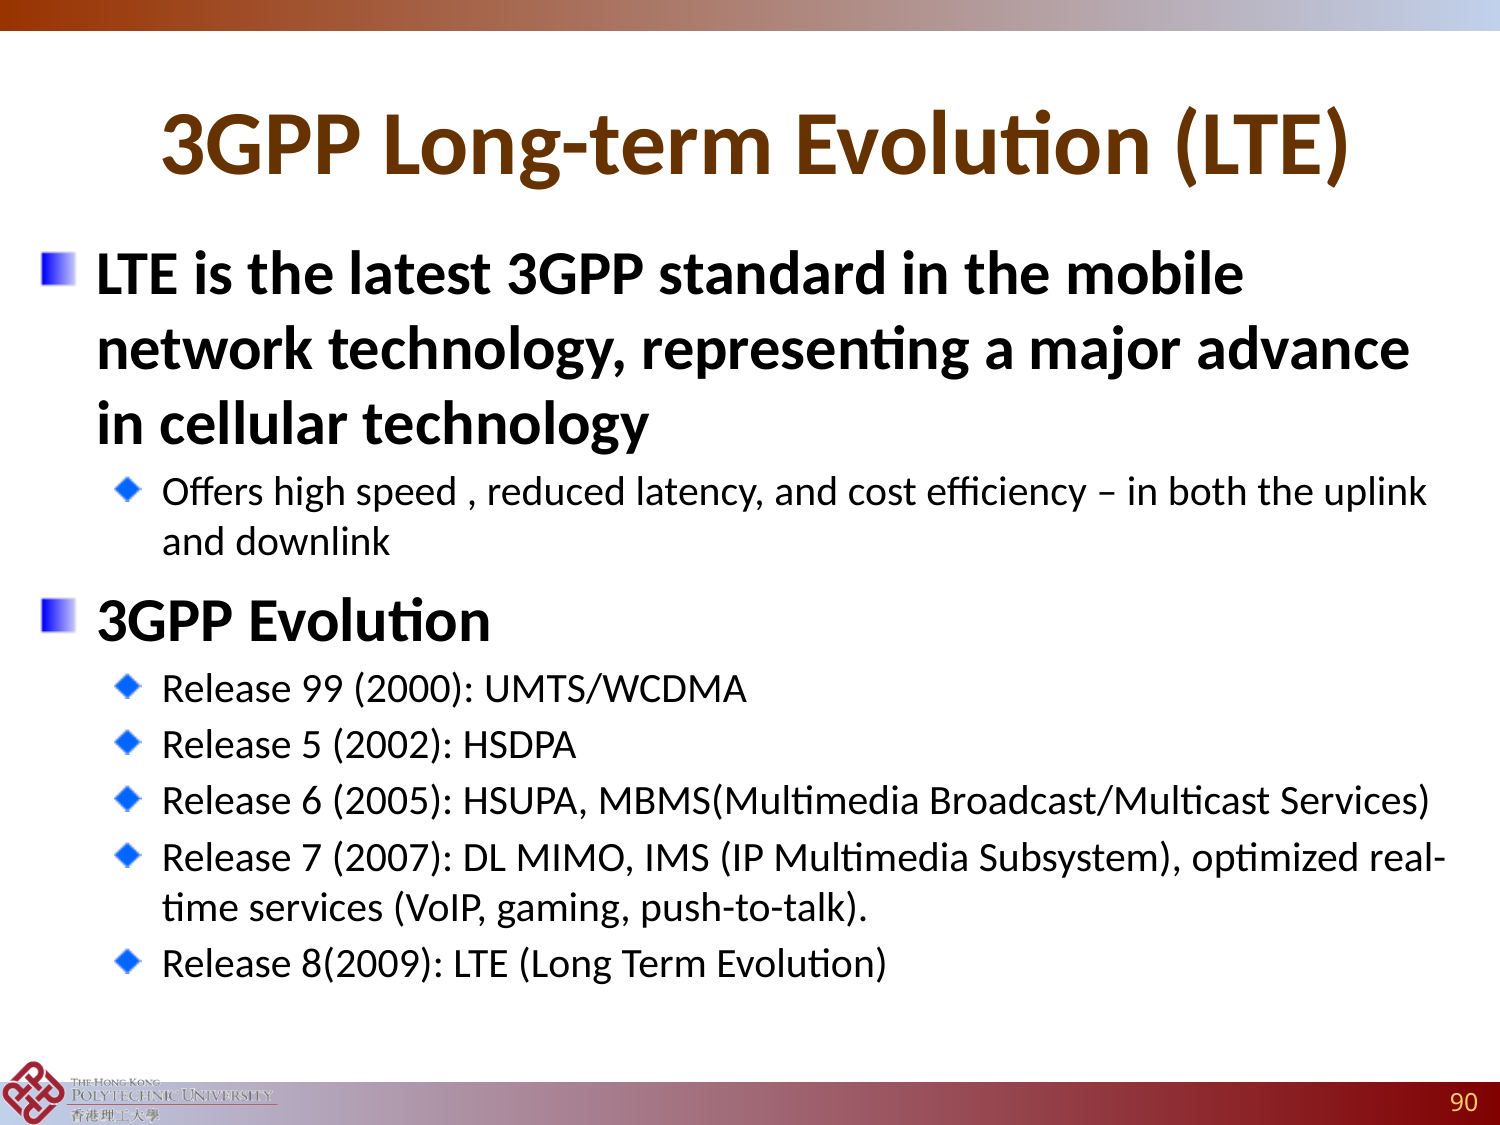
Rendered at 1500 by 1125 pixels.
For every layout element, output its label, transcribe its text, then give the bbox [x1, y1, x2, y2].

picture [114, 947, 142, 974]
picture [114, 672, 142, 699]
picture [114, 728, 142, 755]
list LTE is the latest 3GPP standard in the mobile network technology, representing a major advance in cellular technology Offers high speed , reduced latency, and cost efficiency – in both the uplink and downlink 3GPP Evolution Release 99 (2000): UMTS/WCDMA Release 5 (2002): HSDPA Release 6 (2005): HSUPA, MBMS(Multimedia Broadcast/Multicast Services) Release 7 (2007): DL MIMO, IMS (IP Multimedia Subsystem), optimized real-time services (VoIP, gaming, push-to-talk). Release 8(2009): LTE (Long Term Evolution) [24, 224, 1475, 1038]
picture [39, 596, 80, 637]
picture [114, 841, 142, 868]
picture [39, 250, 80, 290]
picture [0, 1061, 278, 1125]
title 3GPP Long-term Evolution (LTE) [37, 75, 1475, 213]
picture [114, 475, 142, 502]
picture [114, 784, 142, 812]
